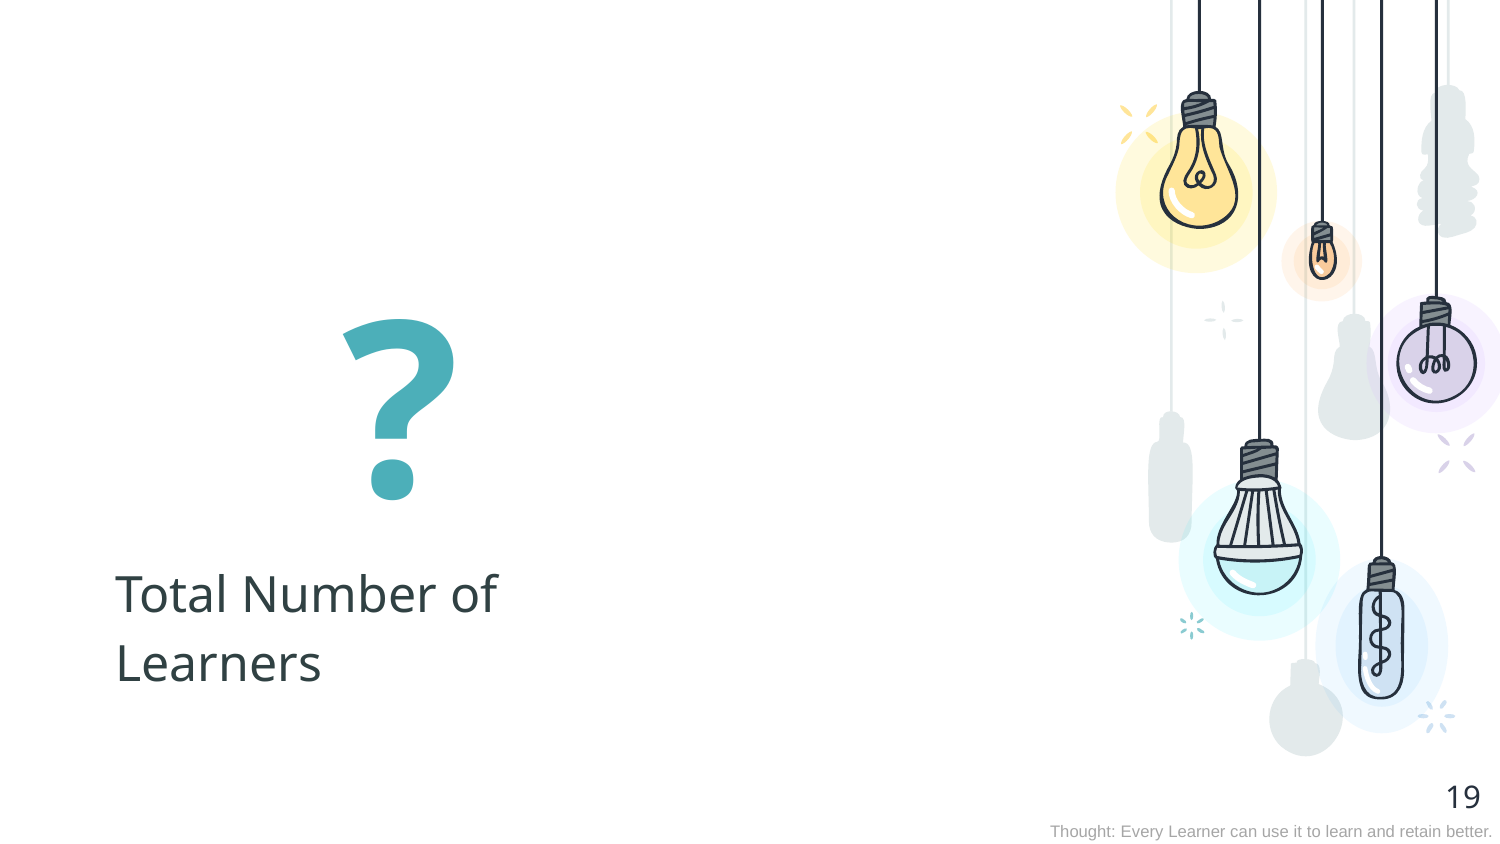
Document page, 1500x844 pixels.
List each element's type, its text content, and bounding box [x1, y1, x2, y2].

slide_number 19 [1426, 766, 1482, 813]
subtitle Total Number of Learners [115, 553, 656, 625]
text_box Thought: Every Learner can use it to learn and retain better. [1035, 813, 1500, 844]
title ? [342, 232, 429, 551]
